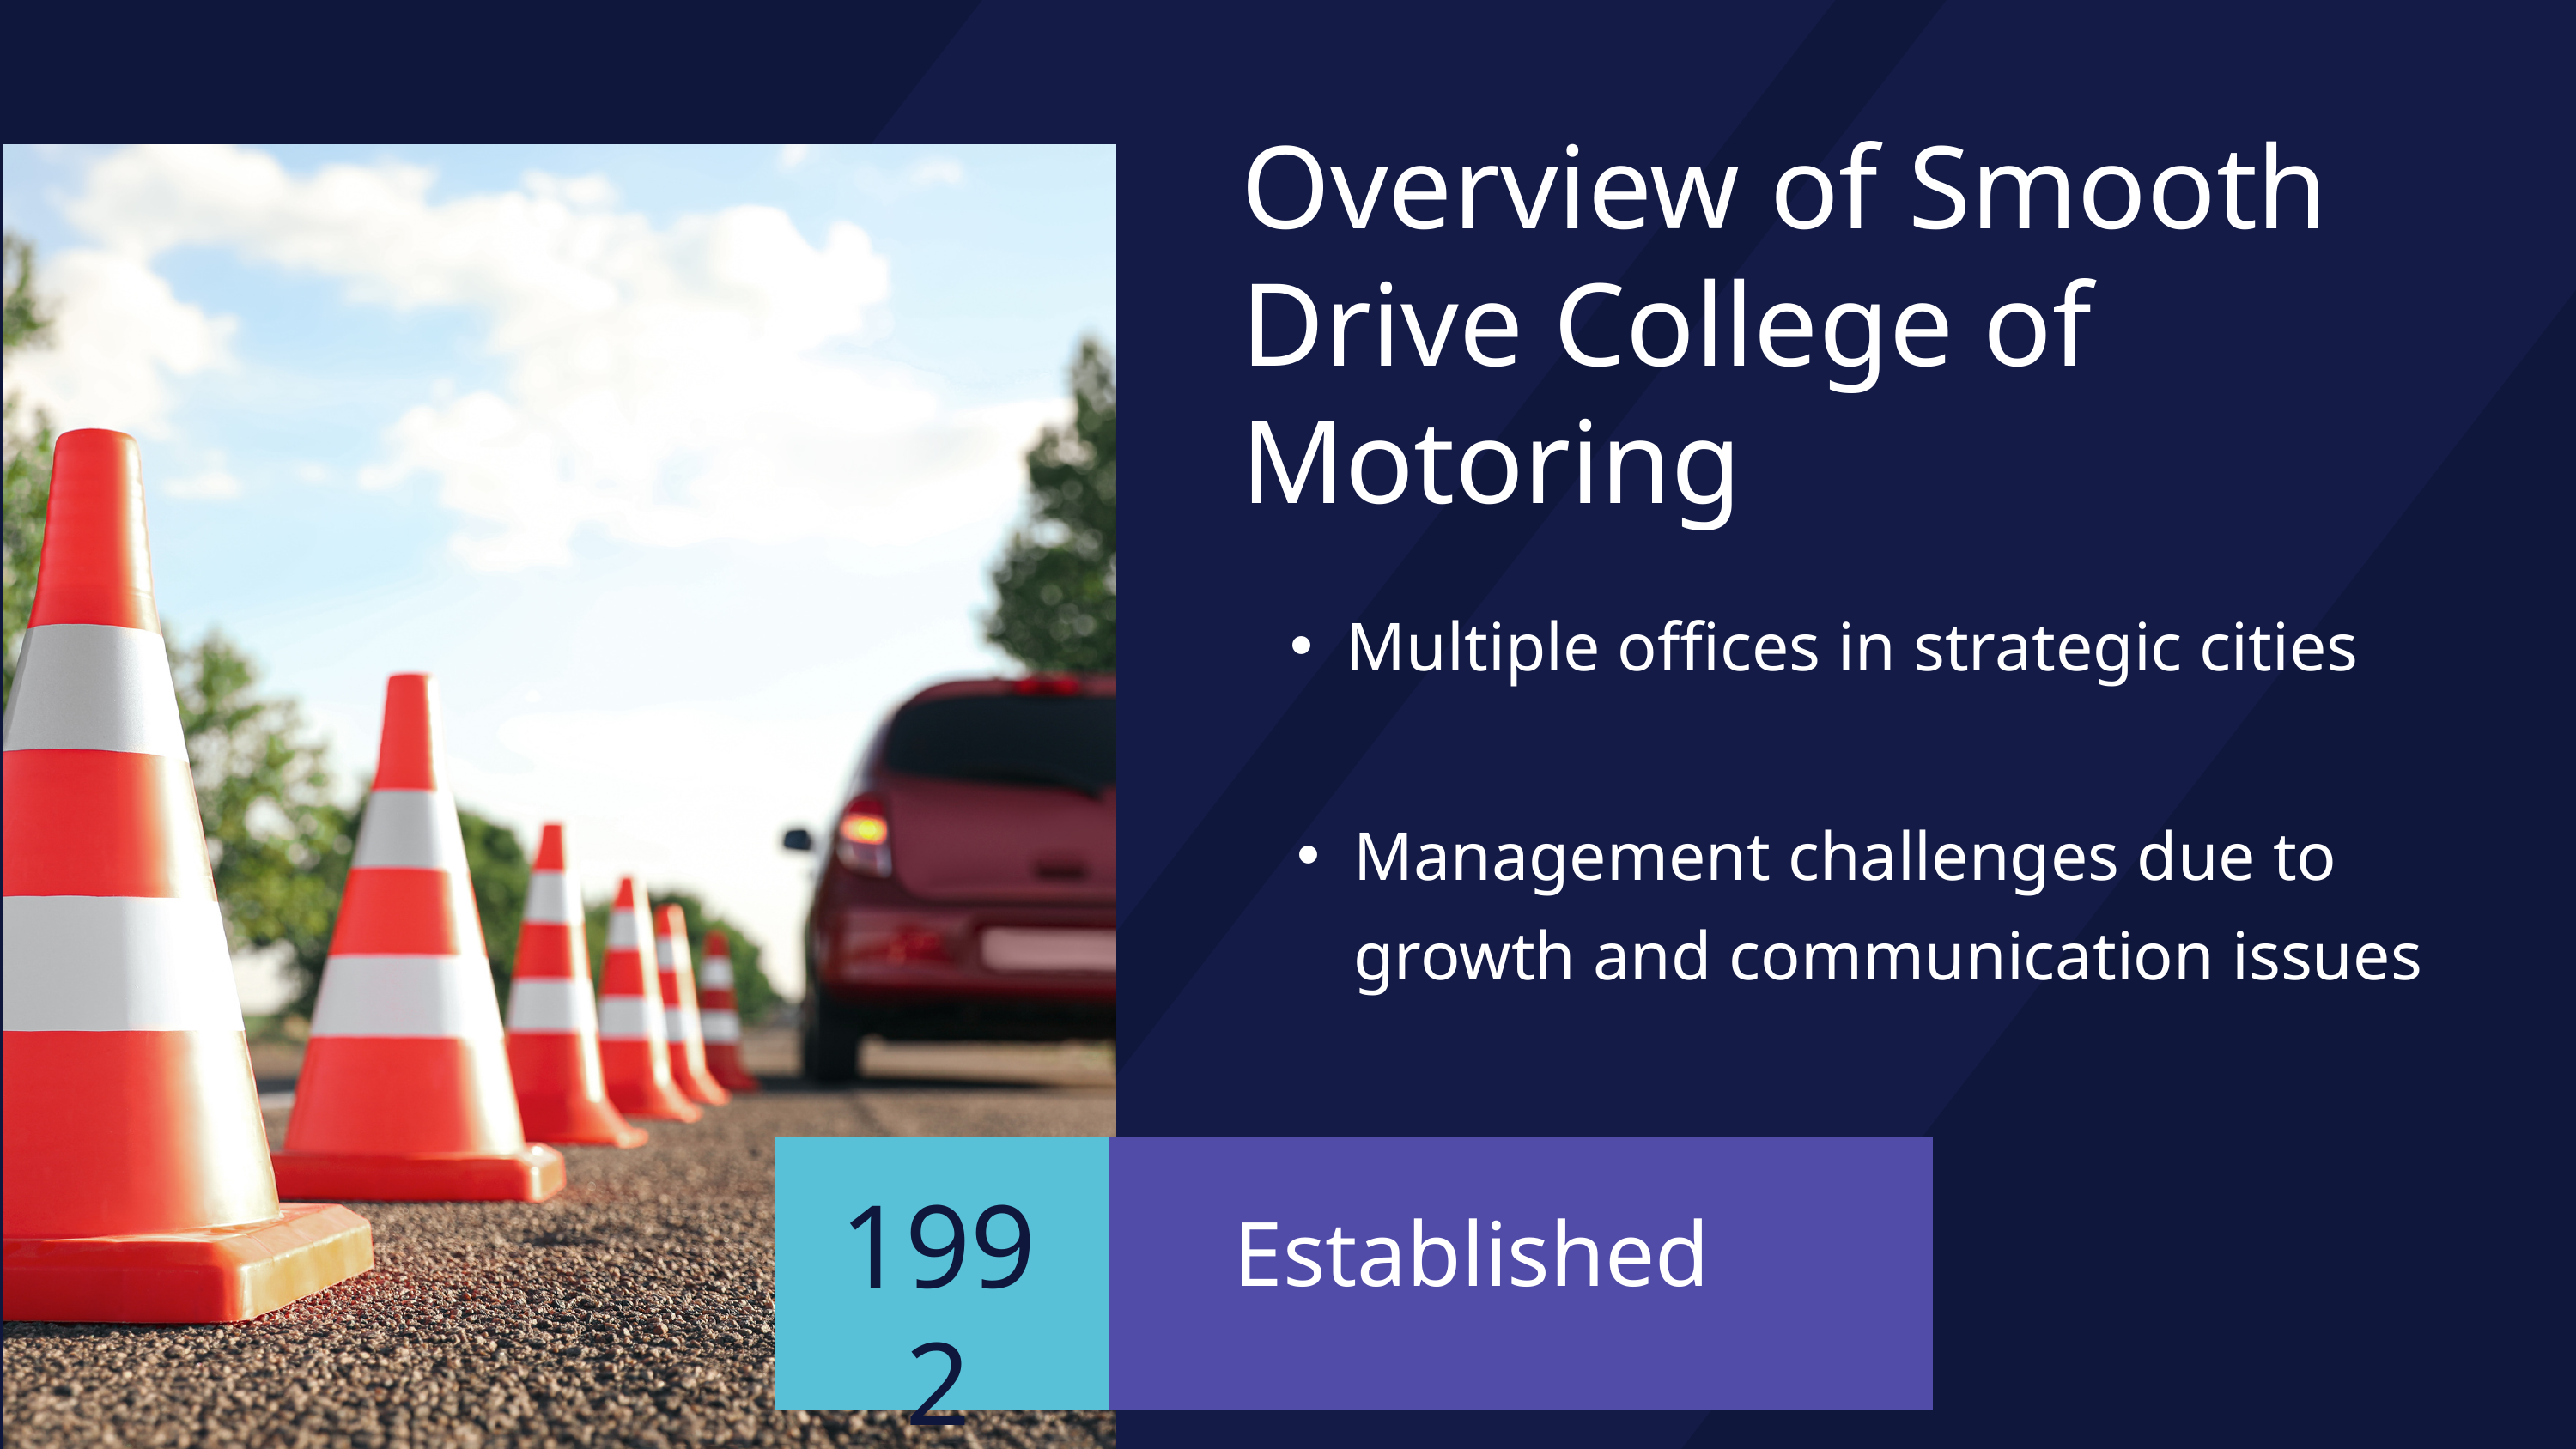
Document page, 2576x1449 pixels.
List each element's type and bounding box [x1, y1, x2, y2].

text_box [3, 144, 529, 1449]
text_box [535, 0, 2576, 1449]
text_box [1109, 1136, 1934, 1410]
text_box [774, 1136, 1108, 1410]
